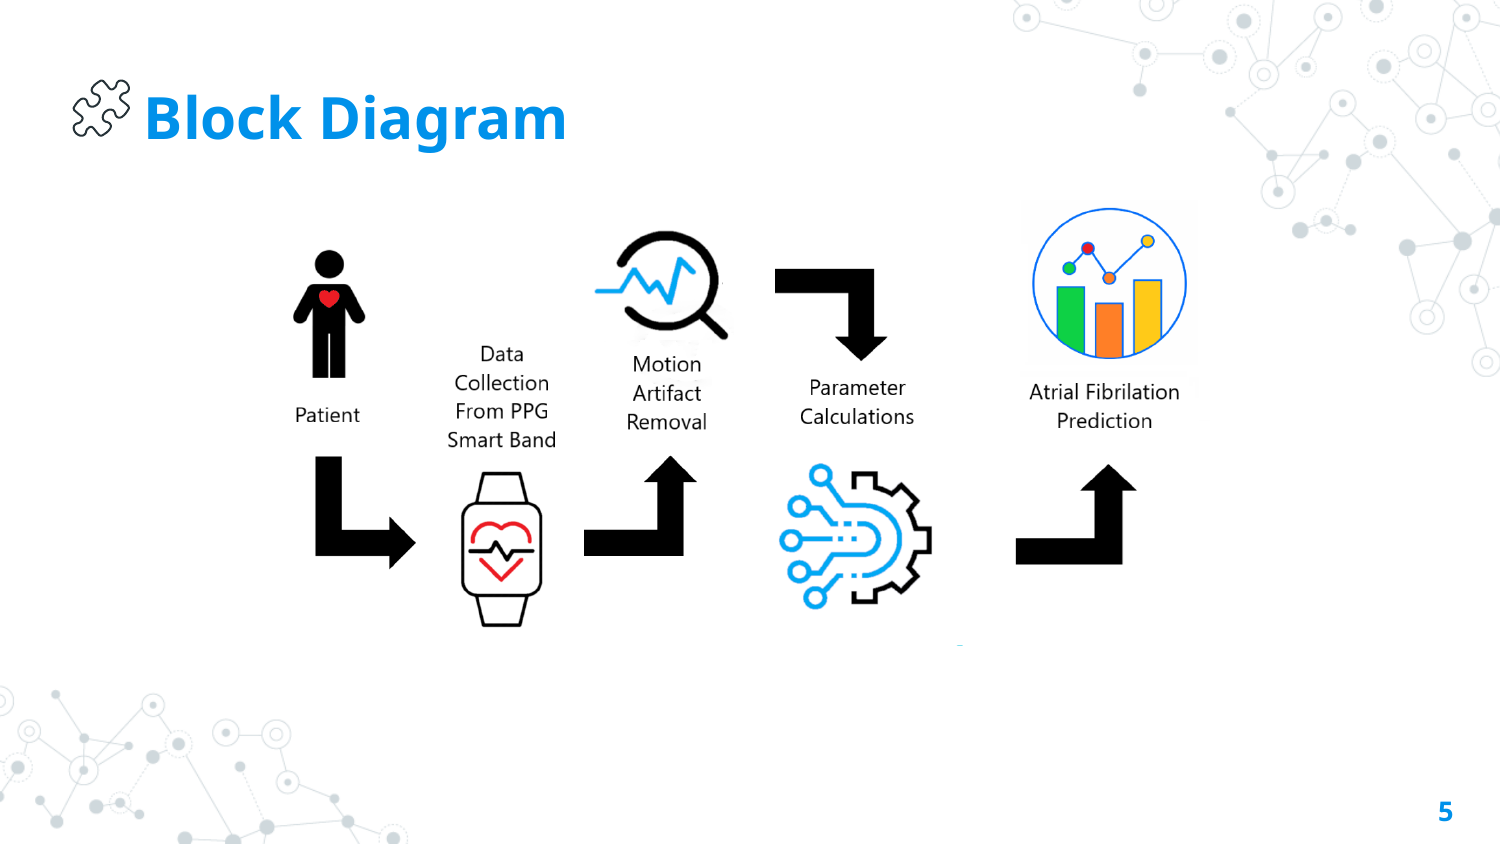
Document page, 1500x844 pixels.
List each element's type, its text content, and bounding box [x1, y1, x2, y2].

slide_number 5 [1378, 779, 1469, 844]
picture [0, 0, 1500, 844]
title Block Diagram [128, 50, 1372, 166]
